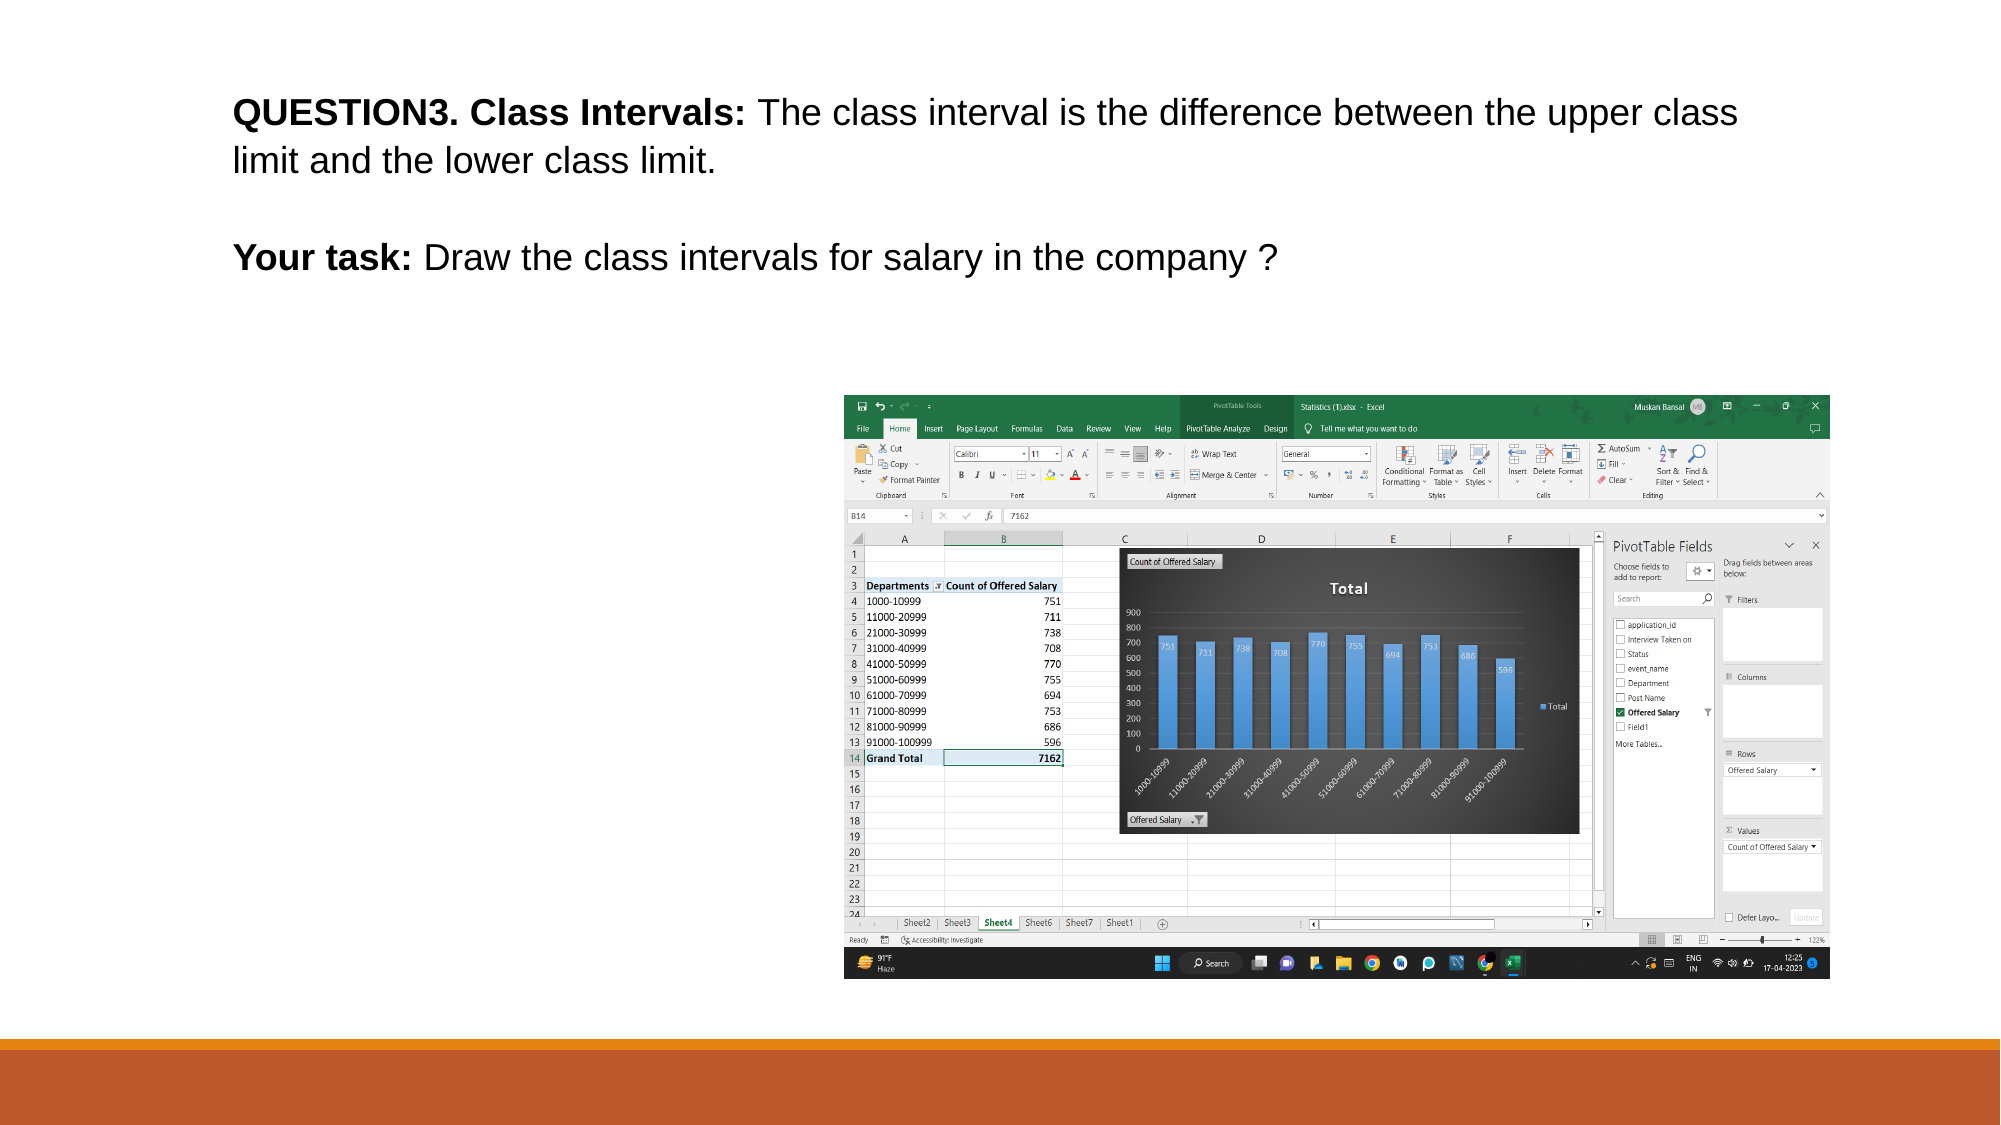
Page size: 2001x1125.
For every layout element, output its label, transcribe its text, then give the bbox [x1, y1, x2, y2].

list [843, 395, 1831, 980]
title QUESTION3. Class Intervals: The class interval is the difference between the upper class limit and the lower class limit. Your task: Draw the class intervals for salary in the company ? [180, 47, 1830, 285]
